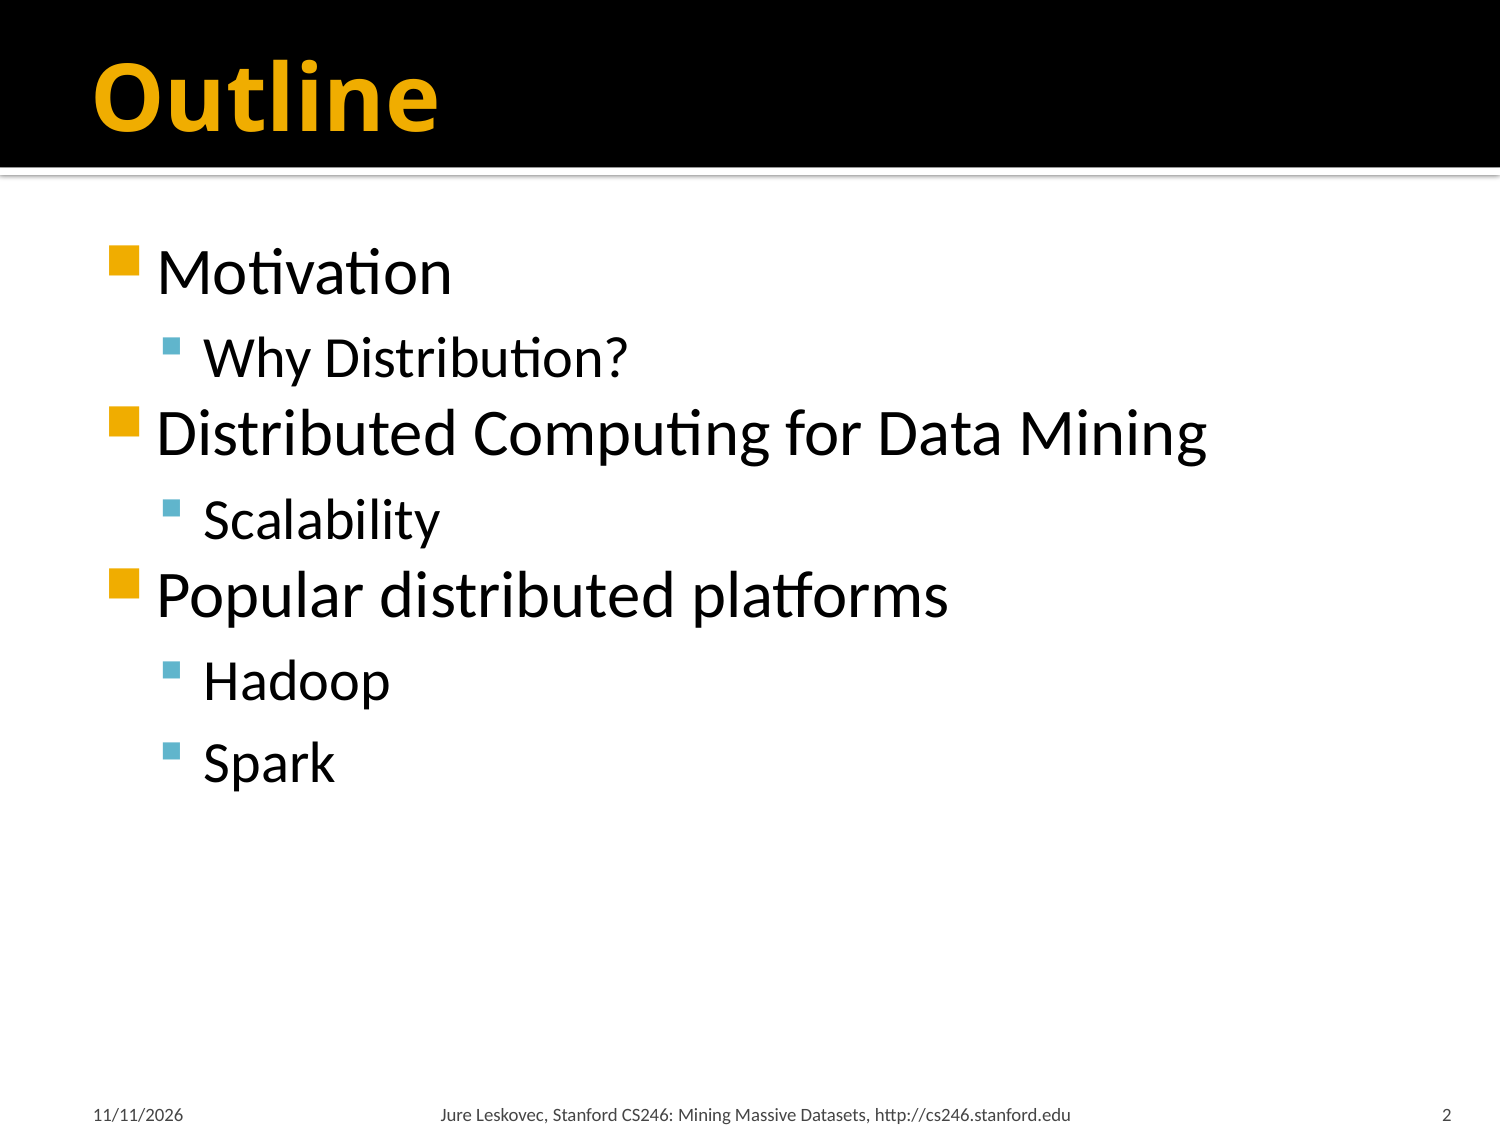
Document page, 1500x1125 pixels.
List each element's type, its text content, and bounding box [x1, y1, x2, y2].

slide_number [75, 1080, 425, 1125]
slide_number 2 [1345, 1080, 1467, 1125]
footer Jure Leskovec, Stanford CS246: Mining Massive Datasets, http://cs246.stanford.edu [433, 1080, 1337, 1125]
list Motivation Why Distribution? Distributed Computing for Data Mining Scalability Popular distributed platforms Hadoop Spark [75, 212, 1425, 1075]
title Outline [75, 12, 1425, 175]
